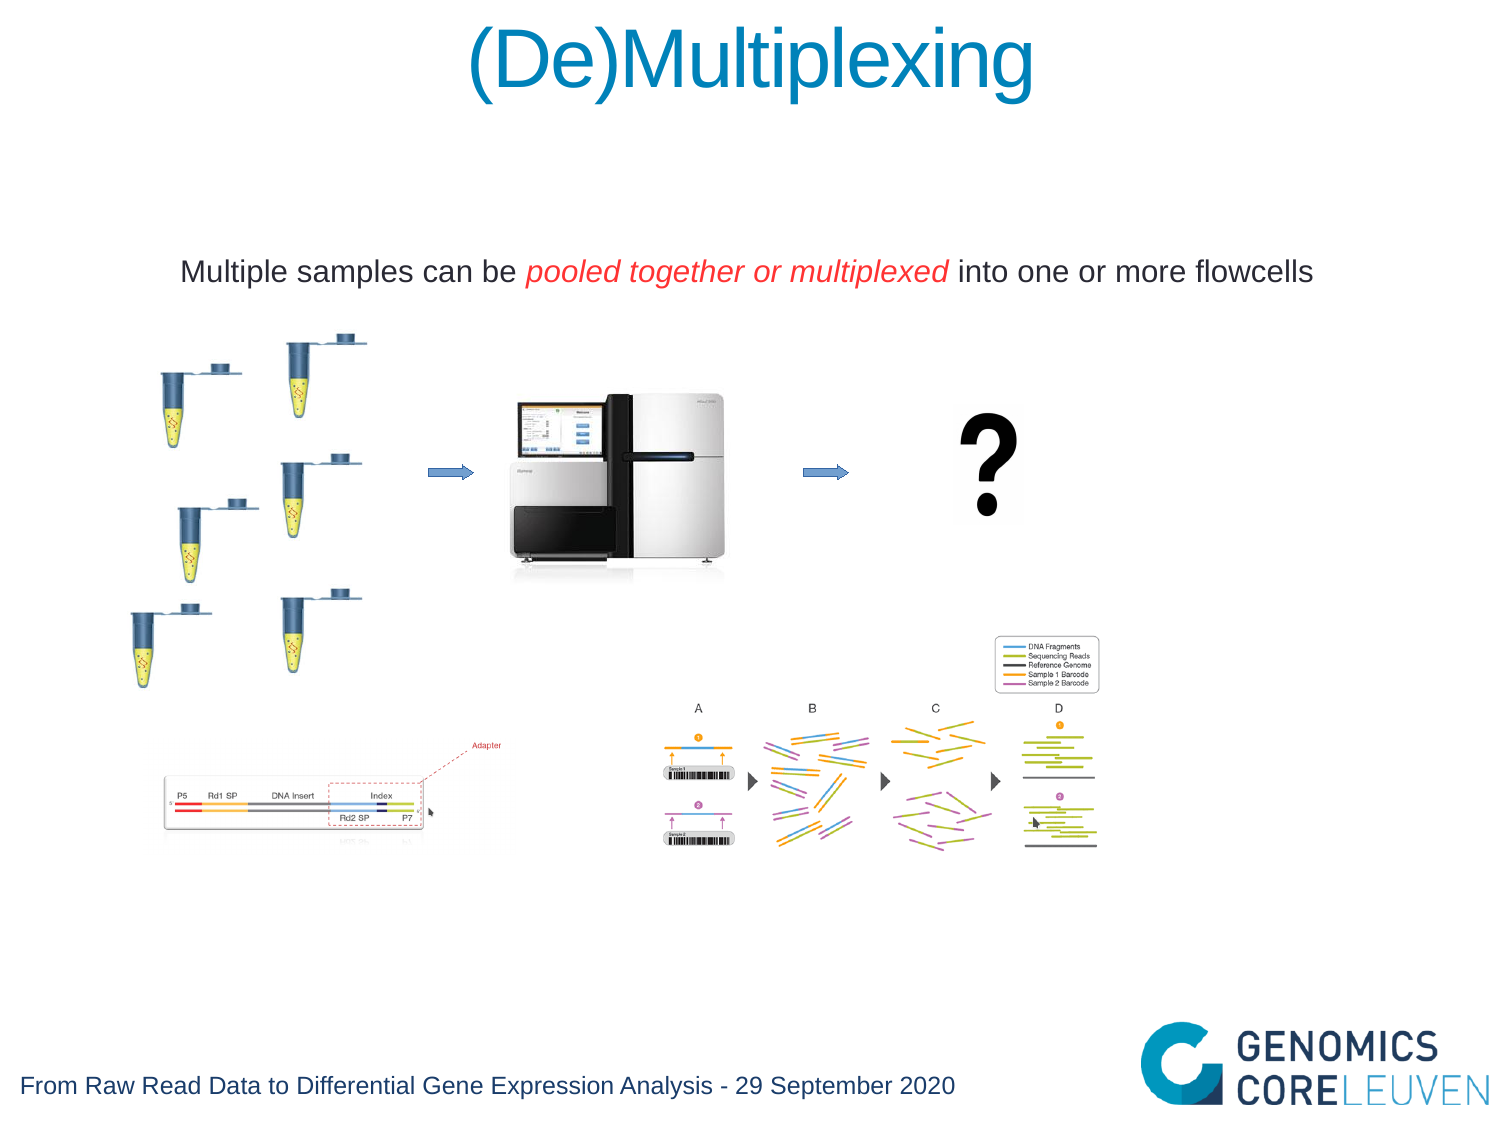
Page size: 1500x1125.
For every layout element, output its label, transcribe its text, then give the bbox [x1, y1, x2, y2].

picture [953, 404, 1025, 526]
text_box (De)Multiplexing [4, 3, 1500, 105]
text_box [803, 464, 849, 480]
text_box [428, 464, 474, 480]
picture [145, 359, 249, 466]
text_box Multiple samples can be pooled together or multiplexed into one or more flowcells [144, 248, 1350, 738]
picture [653, 628, 1104, 856]
picture [143, 738, 517, 856]
picture [115, 449, 369, 706]
picture [270, 329, 375, 436]
picture [1133, 1018, 1496, 1111]
picture [503, 366, 732, 616]
